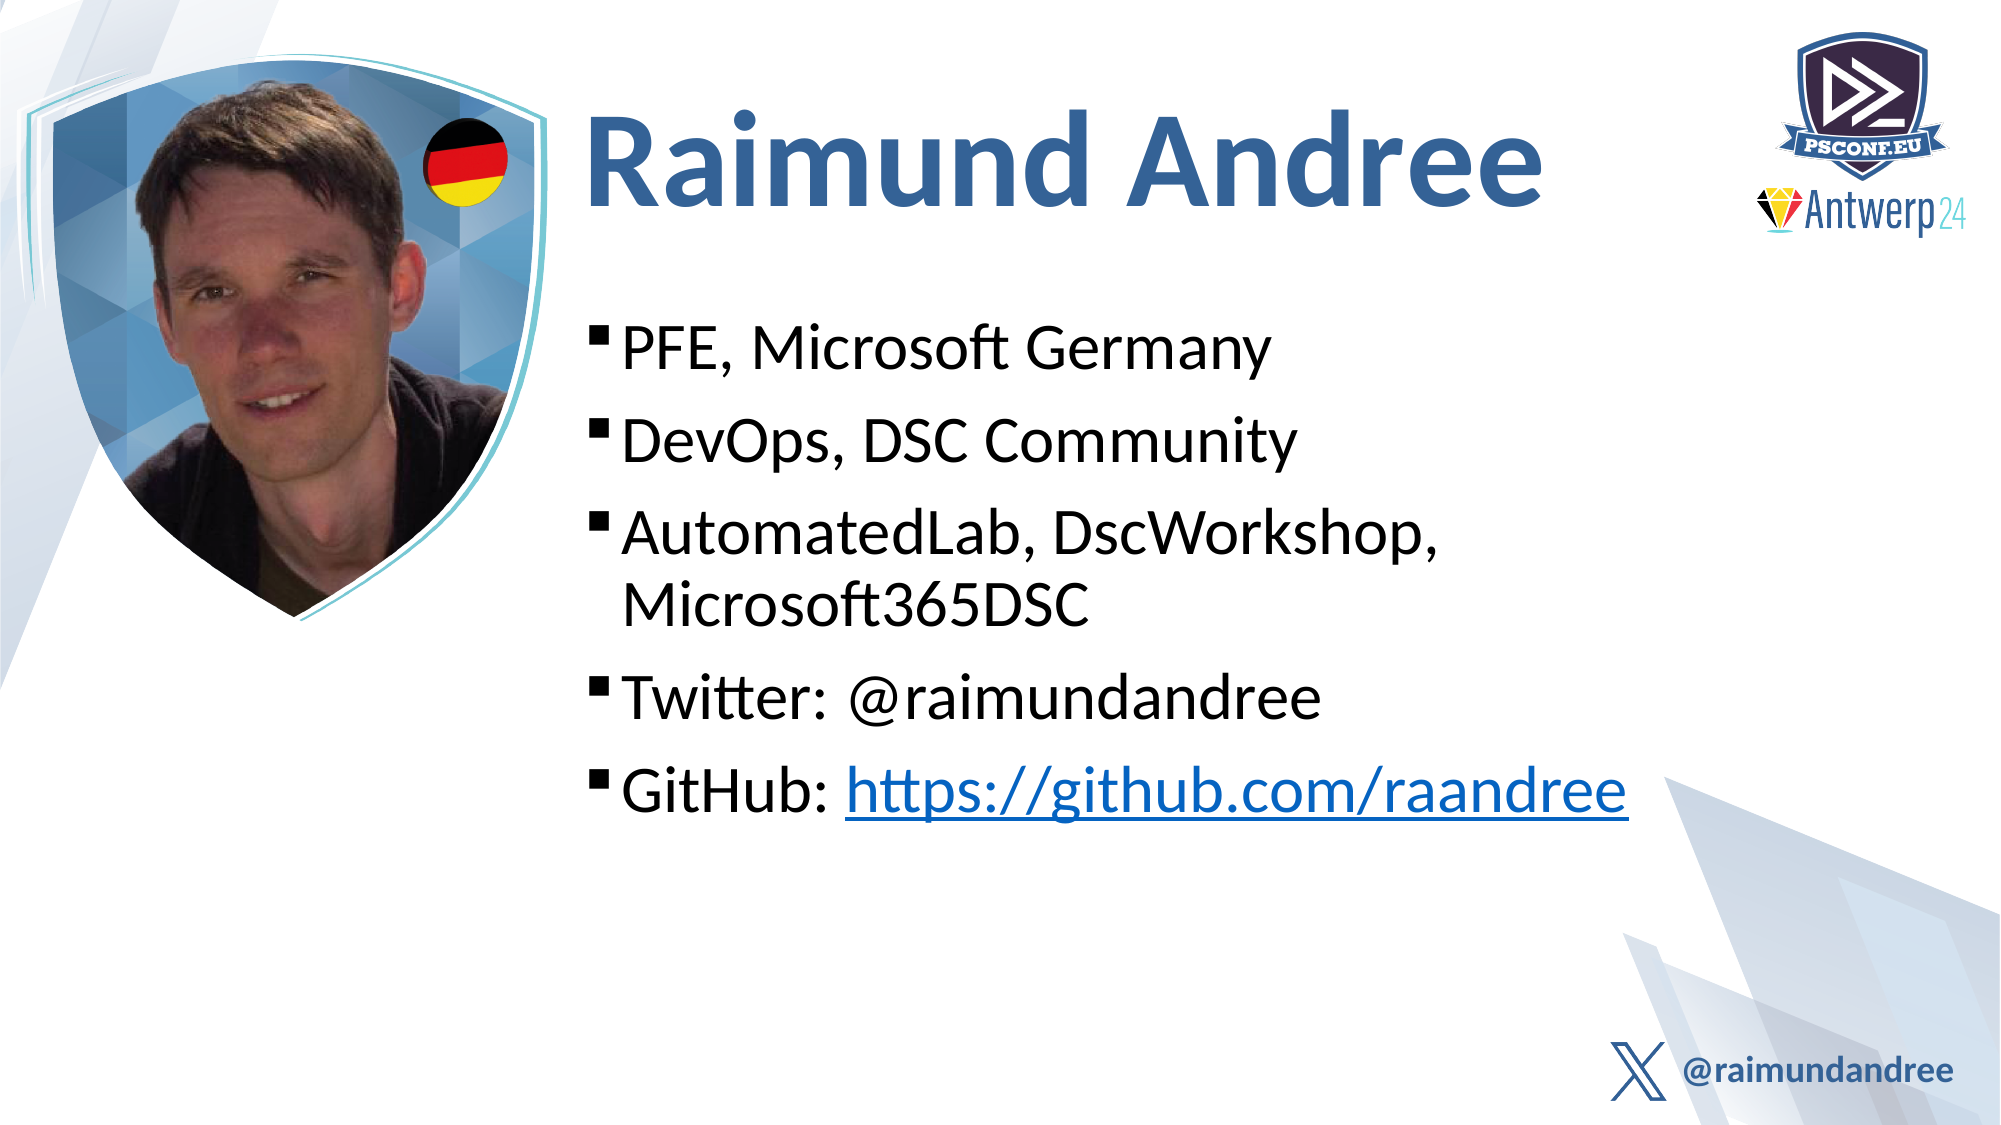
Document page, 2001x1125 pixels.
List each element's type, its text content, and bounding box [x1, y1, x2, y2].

text_box PFE, Microsoft Germany DevOps, DSC Community AutomatedLab, DscWorkshop, Microsoft365DSC Twitter: @raimundandree GitHub: https://github.com/raandree [568, 303, 1863, 1014]
title Raimund Andree [568, 53, 1863, 271]
picture [0, 0, 2000, 1125]
